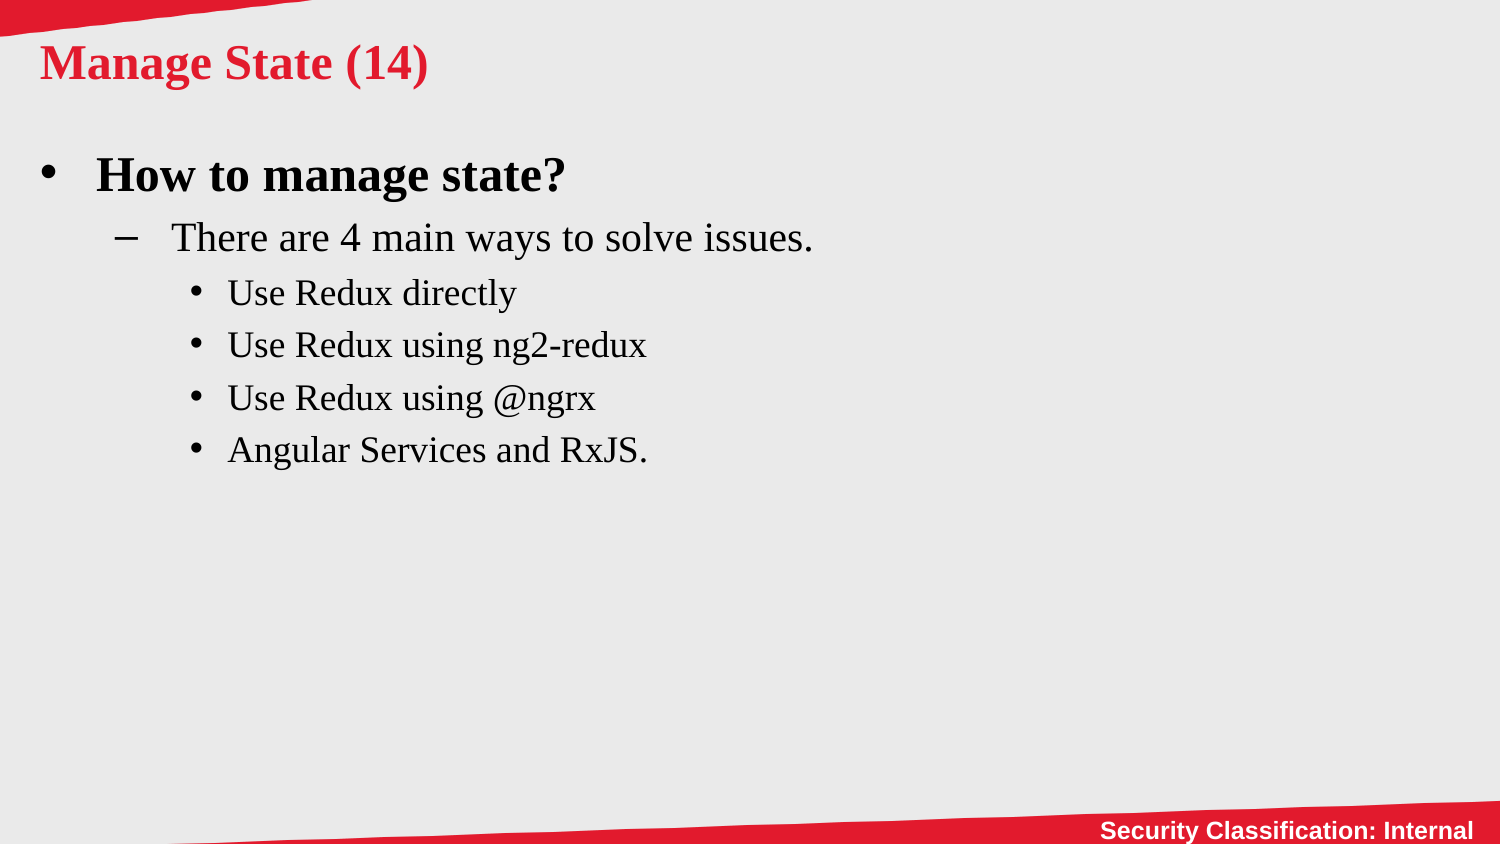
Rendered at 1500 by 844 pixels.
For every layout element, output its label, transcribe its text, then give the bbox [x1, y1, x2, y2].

picture [0, 0, 1500, 844]
list How to manage state? There are 4 main ways to solve issues. Use Redux directly Use Redux using ng2-redux Use Redux using @ngrx Angular Services and RxJS. [24, 134, 1488, 822]
title Manage State (14) [24, 21, 1488, 96]
